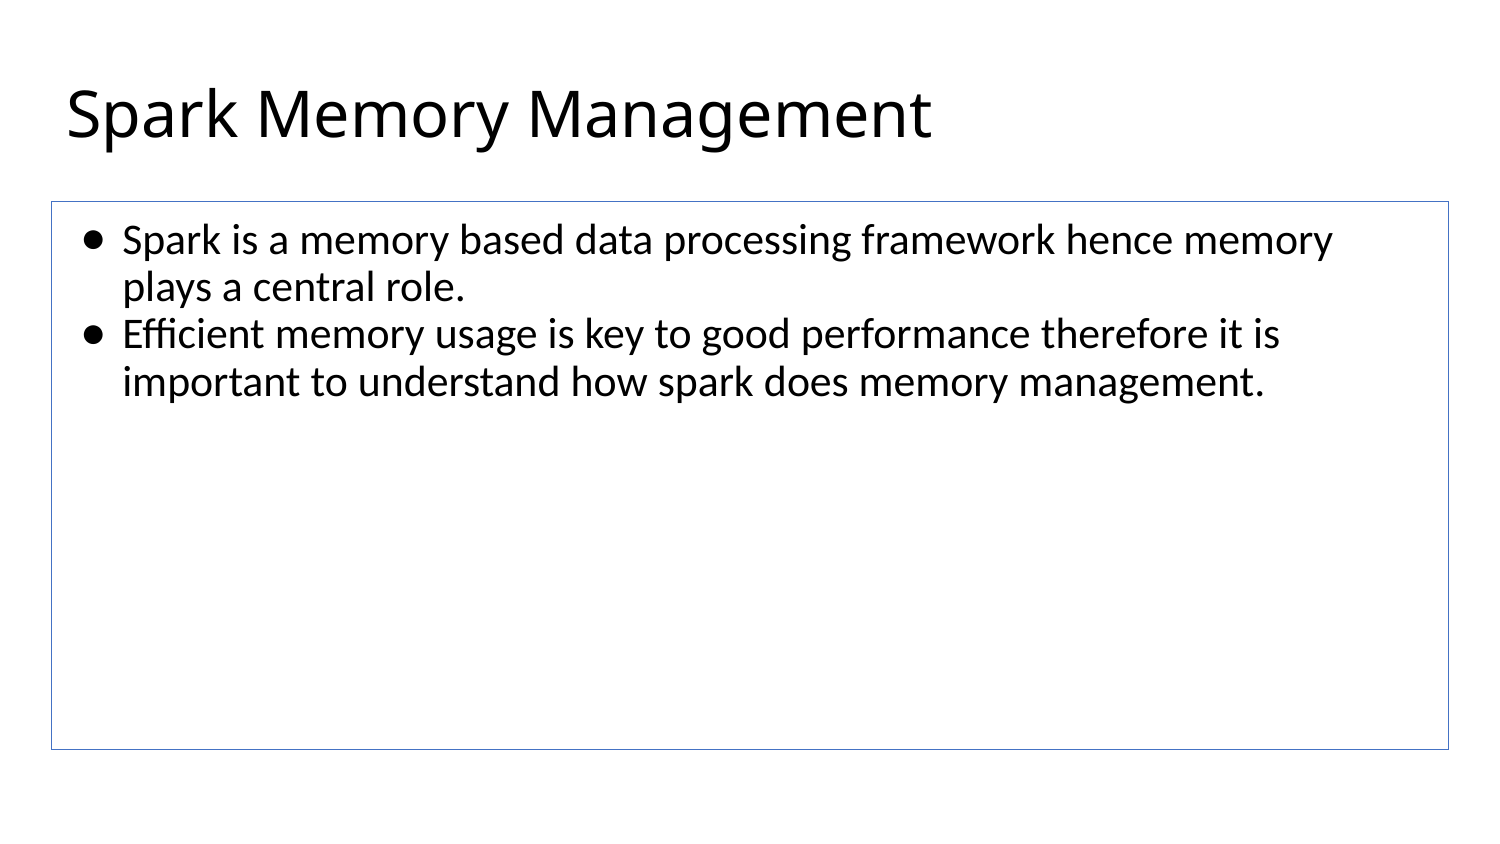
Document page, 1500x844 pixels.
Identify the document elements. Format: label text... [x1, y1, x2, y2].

title Spark Memory Management [51, 67, 1449, 167]
list Spark is a memory based data processing framework hence memory plays a central role. Efficient memory usage is key to good performance therefore it is important to understand how spark does memory management. [51, 201, 1449, 750]
